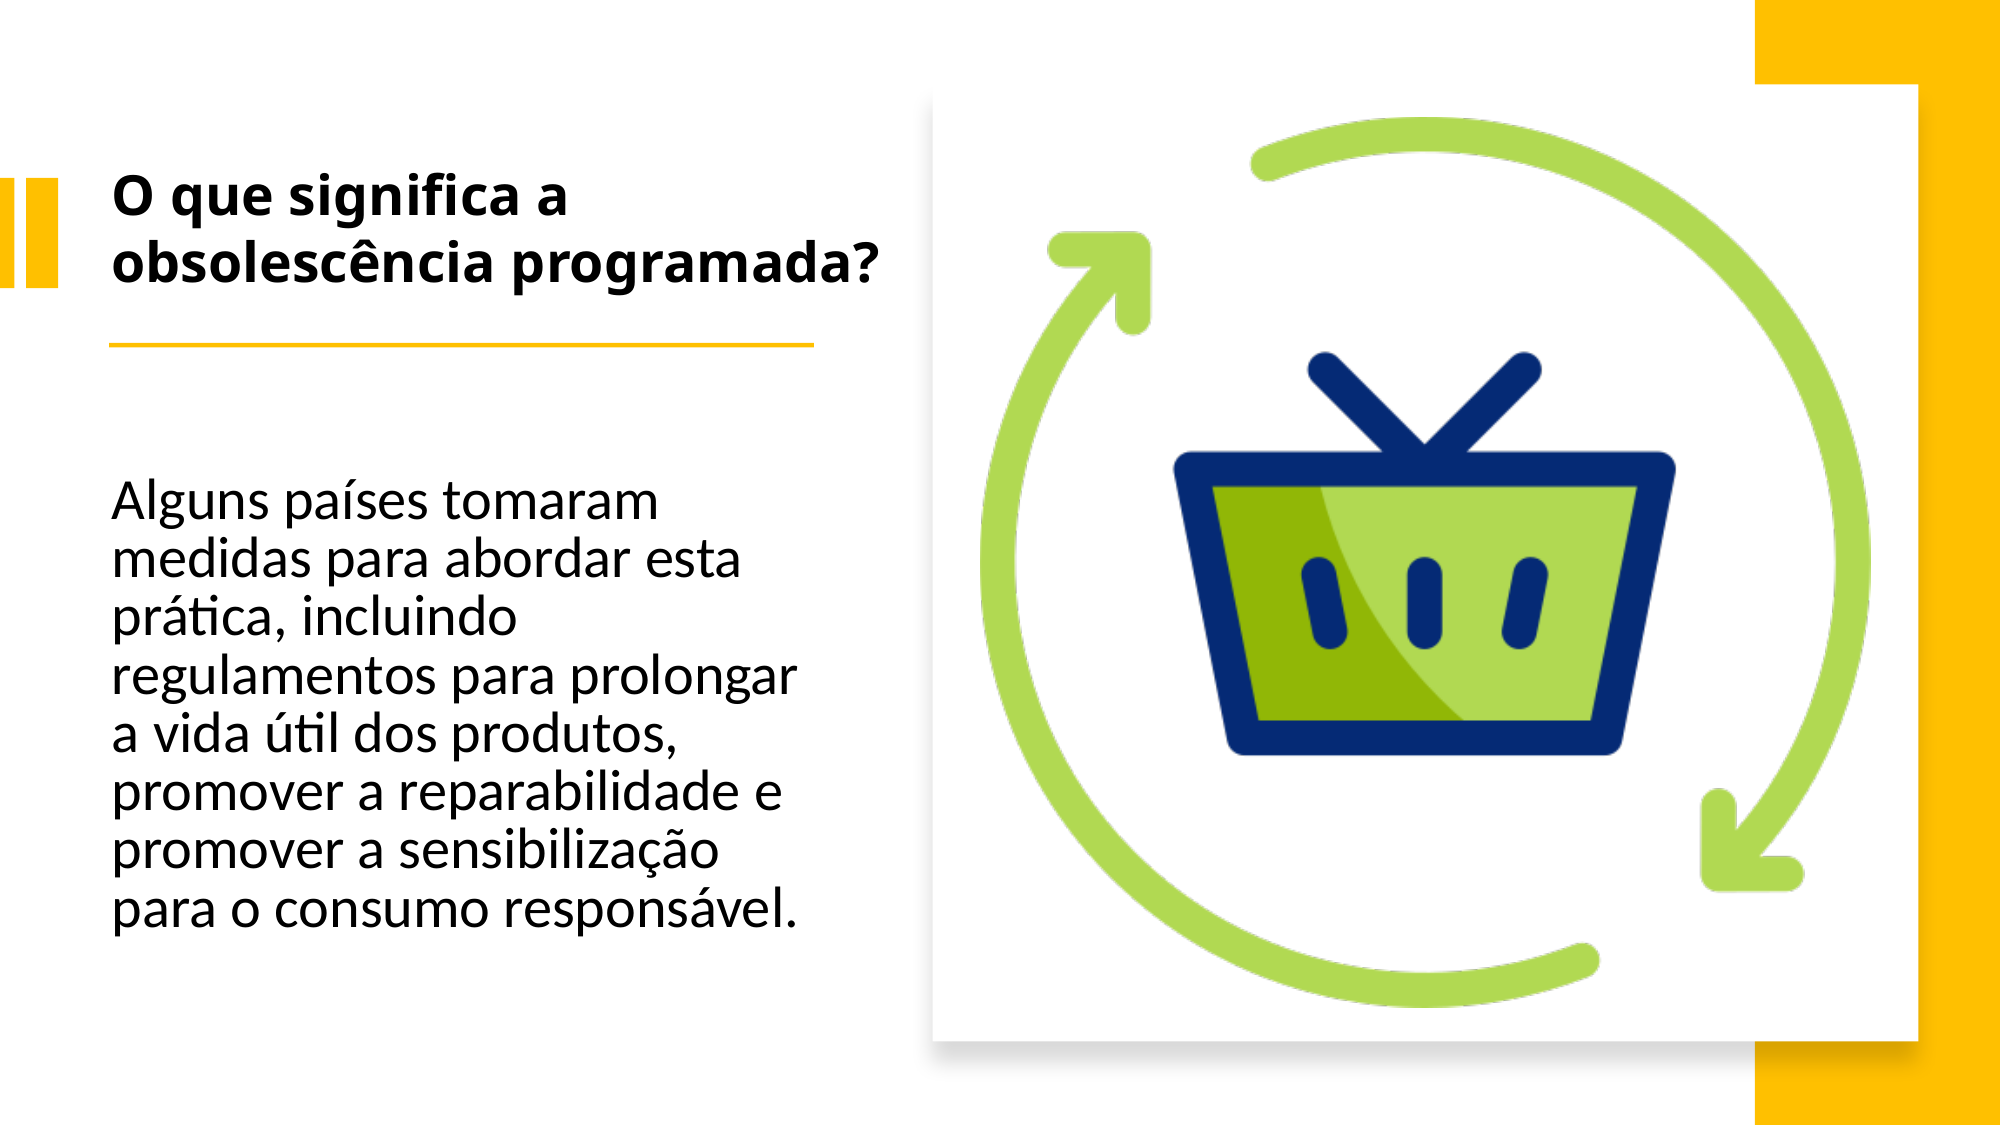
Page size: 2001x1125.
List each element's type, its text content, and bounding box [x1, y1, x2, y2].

text_box [1754, 0, 2000, 1125]
picture [957, 99, 1903, 1010]
text_box O que significa a obsolescência programada? [96, 131, 921, 326]
text_box Alguns países tomaram medidas para abordar esta prática, incluindo regulamentos para prolongar a vida útil dos produtos, promover a reparabilidade e promover a sensibilização para o consumo responsável. [96, 382, 845, 1036]
text_box [932, 83, 1919, 1042]
text_box [108, 342, 815, 348]
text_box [0, 177, 59, 289]
text_box [0, 0, 1754, 1125]
